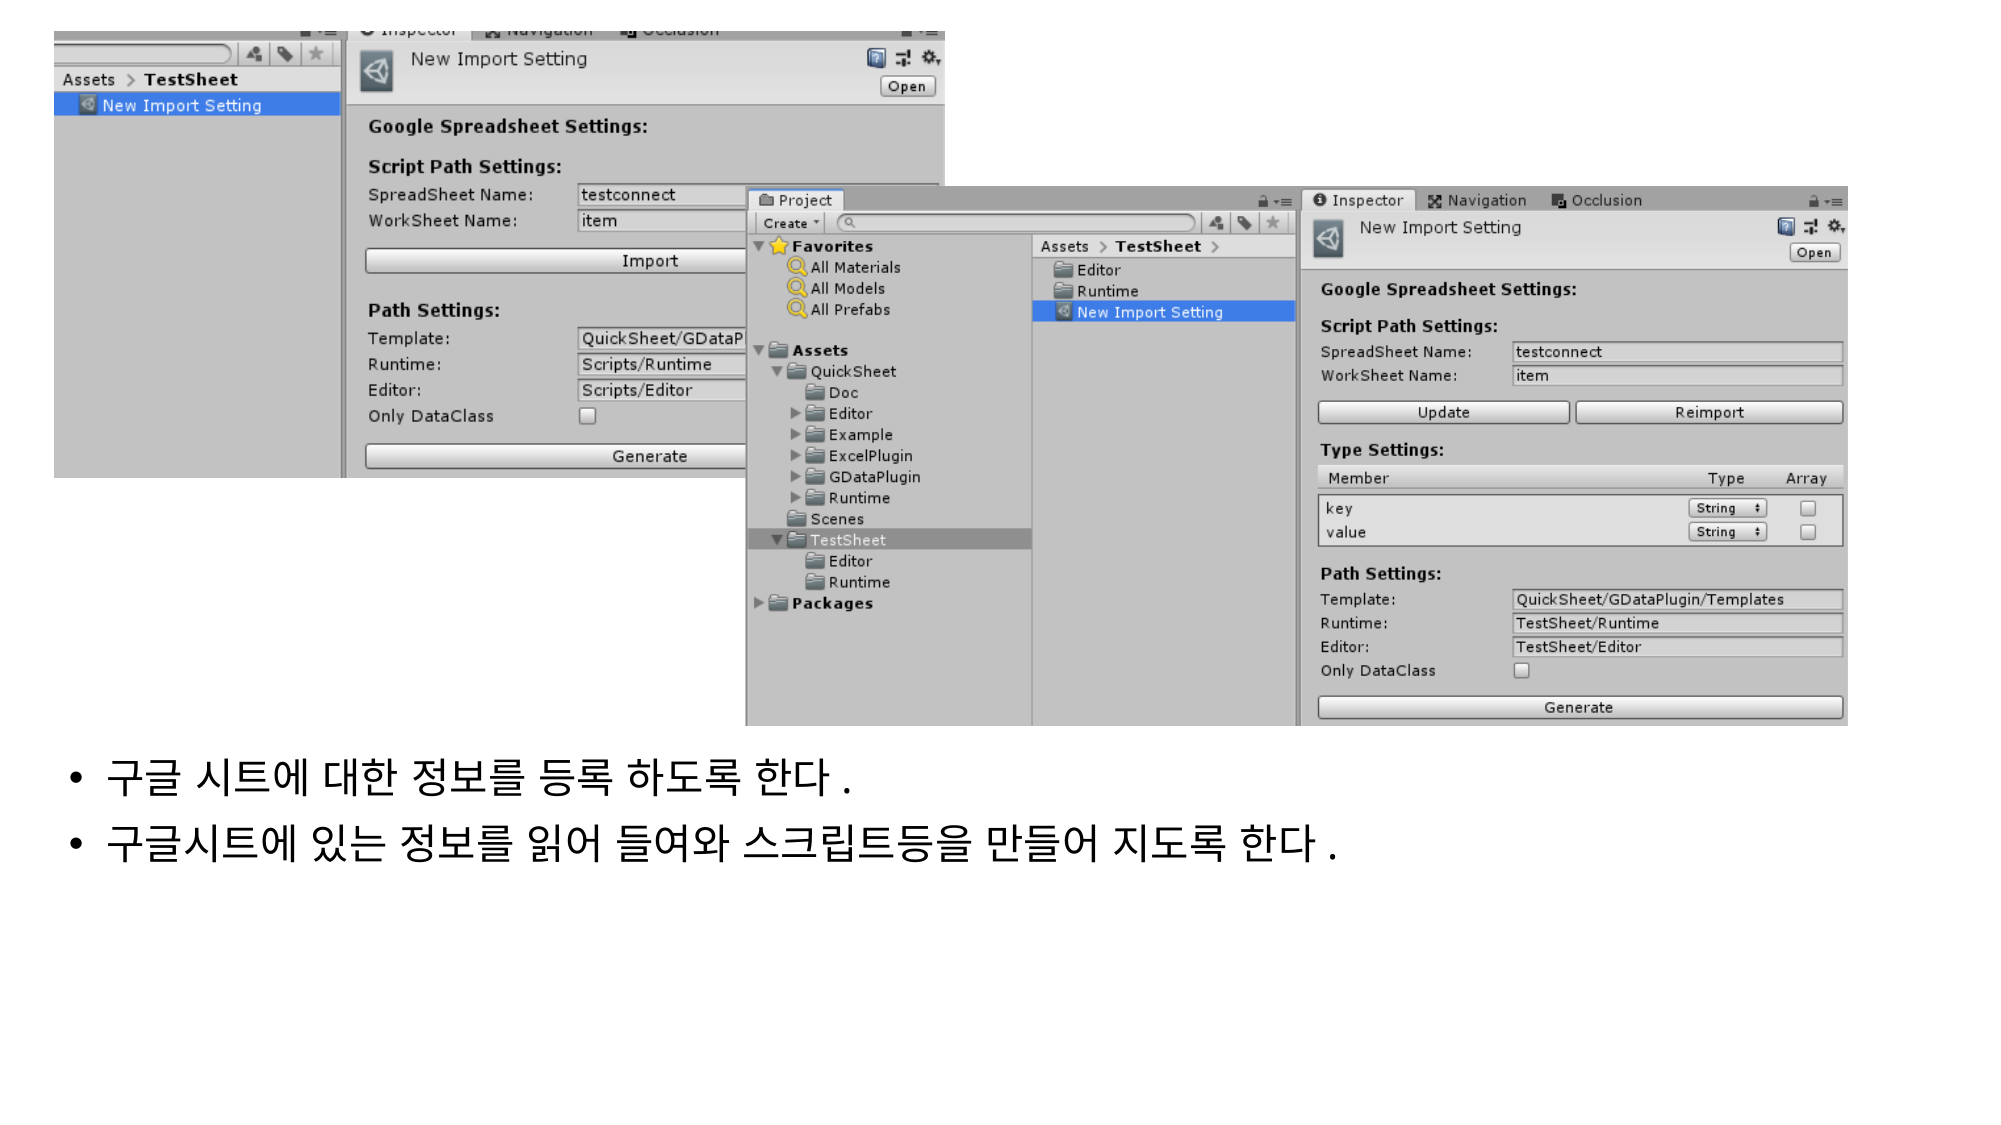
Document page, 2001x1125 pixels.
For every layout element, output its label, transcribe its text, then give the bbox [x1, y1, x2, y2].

list 구글 시트에 대한 정보를 등록 하도록 한다. 구글시트에 있는 정보를 읽어 들여와 스크립트등을 만들어 지도록 한다. [54, 750, 1946, 1078]
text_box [54, 31, 945, 478]
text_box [745, 186, 1848, 726]
